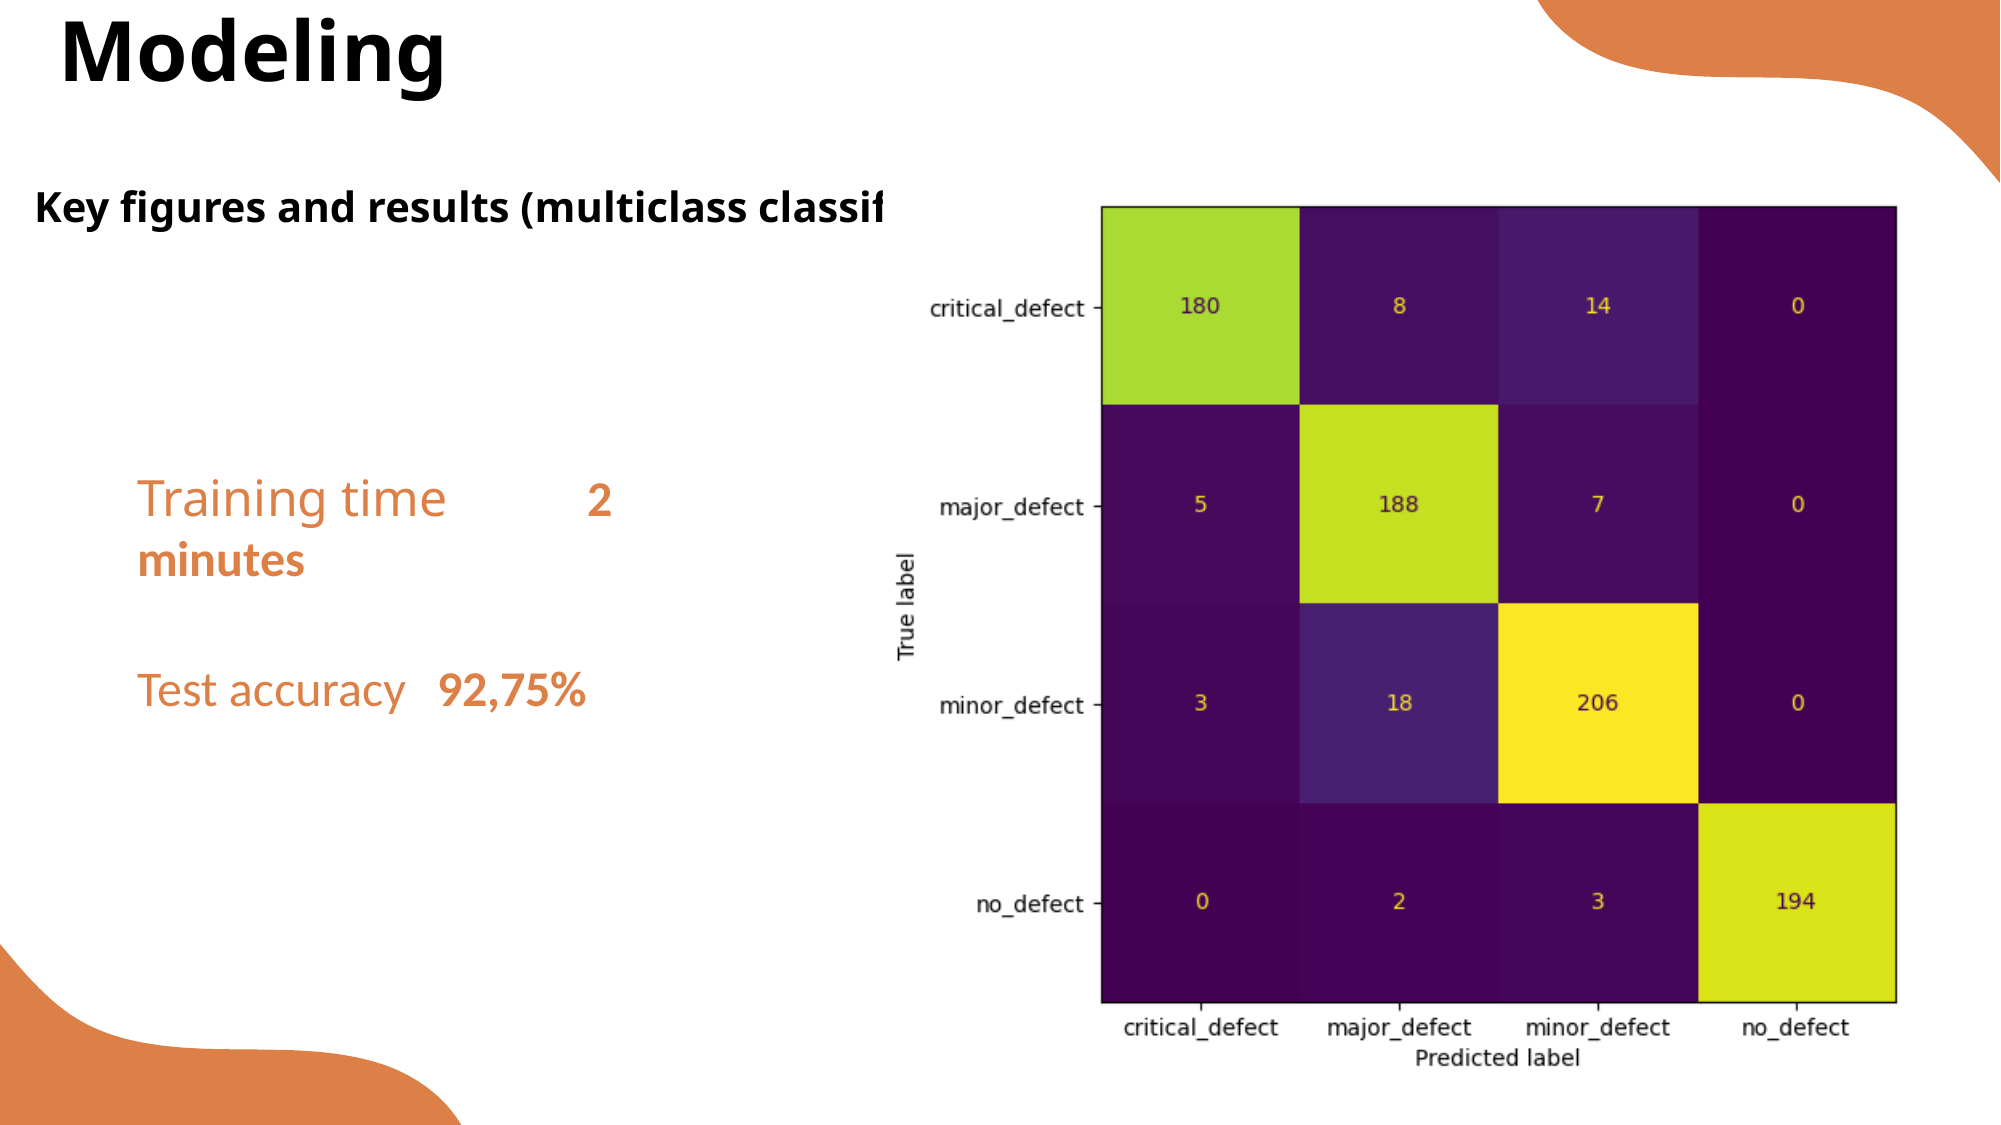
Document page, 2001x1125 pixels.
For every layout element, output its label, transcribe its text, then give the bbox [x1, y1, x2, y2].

text_box Key figures and results (multiclass classification) [0, 173, 882, 239]
title Modeling [0, 0, 1545, 109]
text_box Training time 2 minutes Test accuracy 92,75% [122, 458, 663, 724]
picture [882, 173, 1919, 1085]
